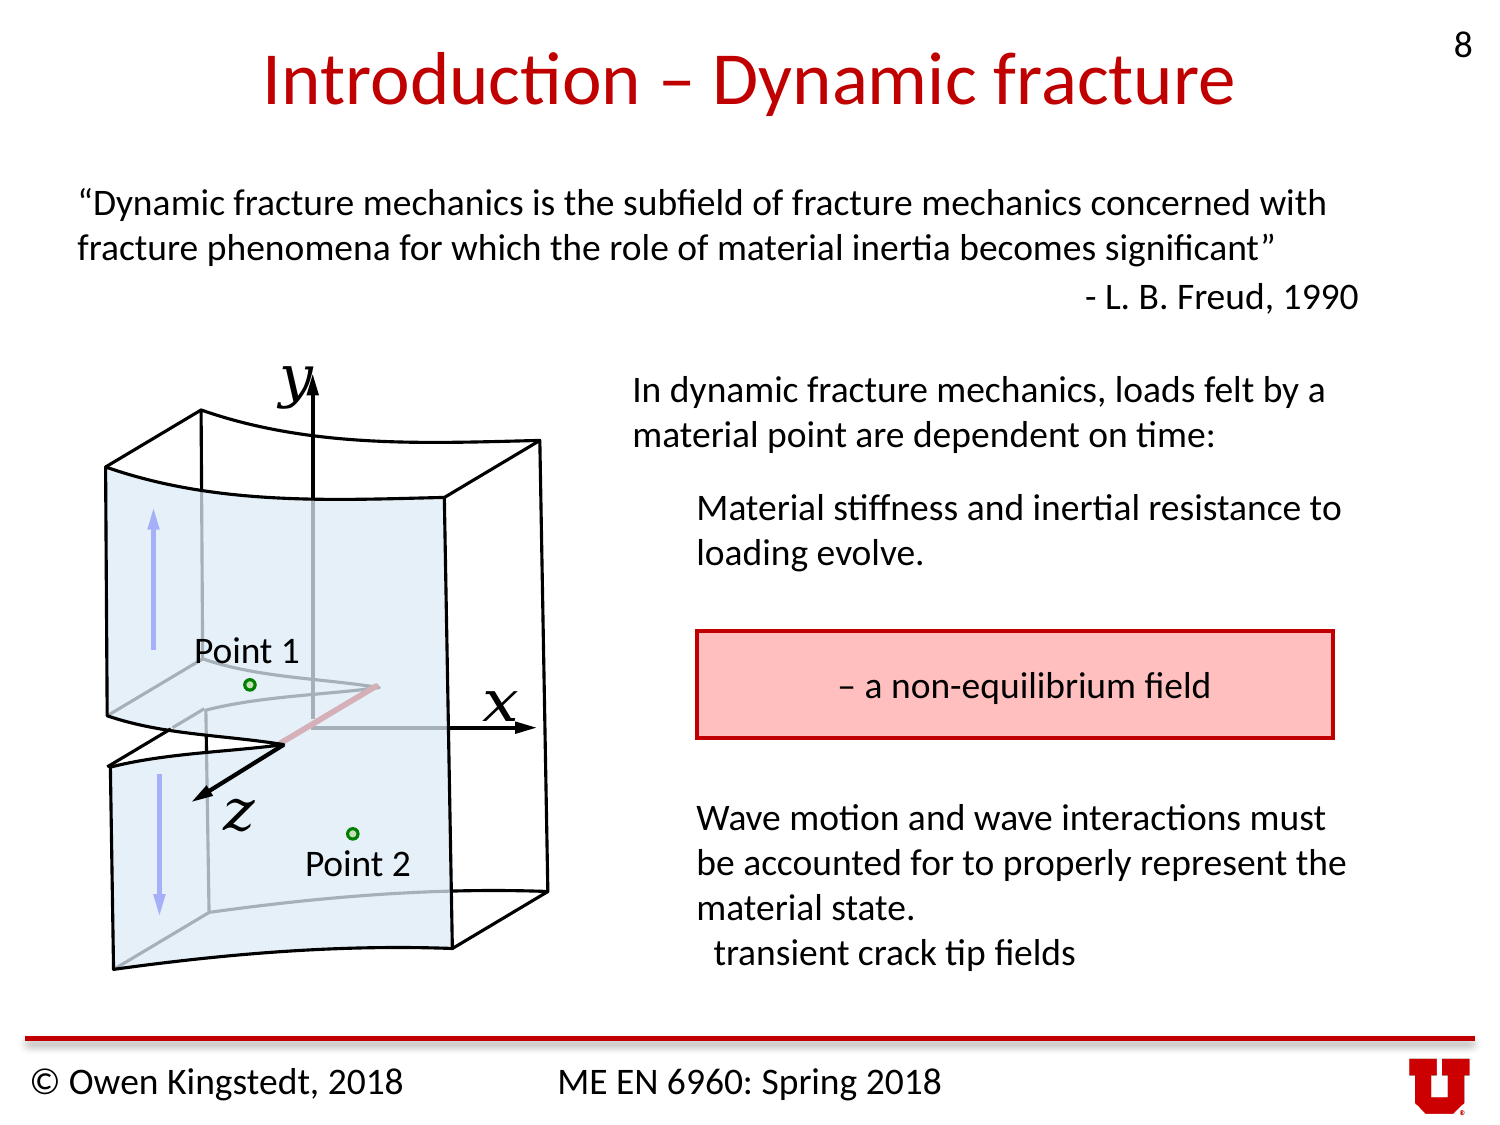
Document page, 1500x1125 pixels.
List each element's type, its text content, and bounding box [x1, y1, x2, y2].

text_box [62, 170, 1405, 325]
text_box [617, 357, 1424, 983]
text_box 8 [1337, 12, 1488, 73]
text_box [12, 1038, 1475, 1118]
text_box Introduction – Dynamic fracture [248, 22, 1252, 128]
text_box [105, 345, 548, 970]
